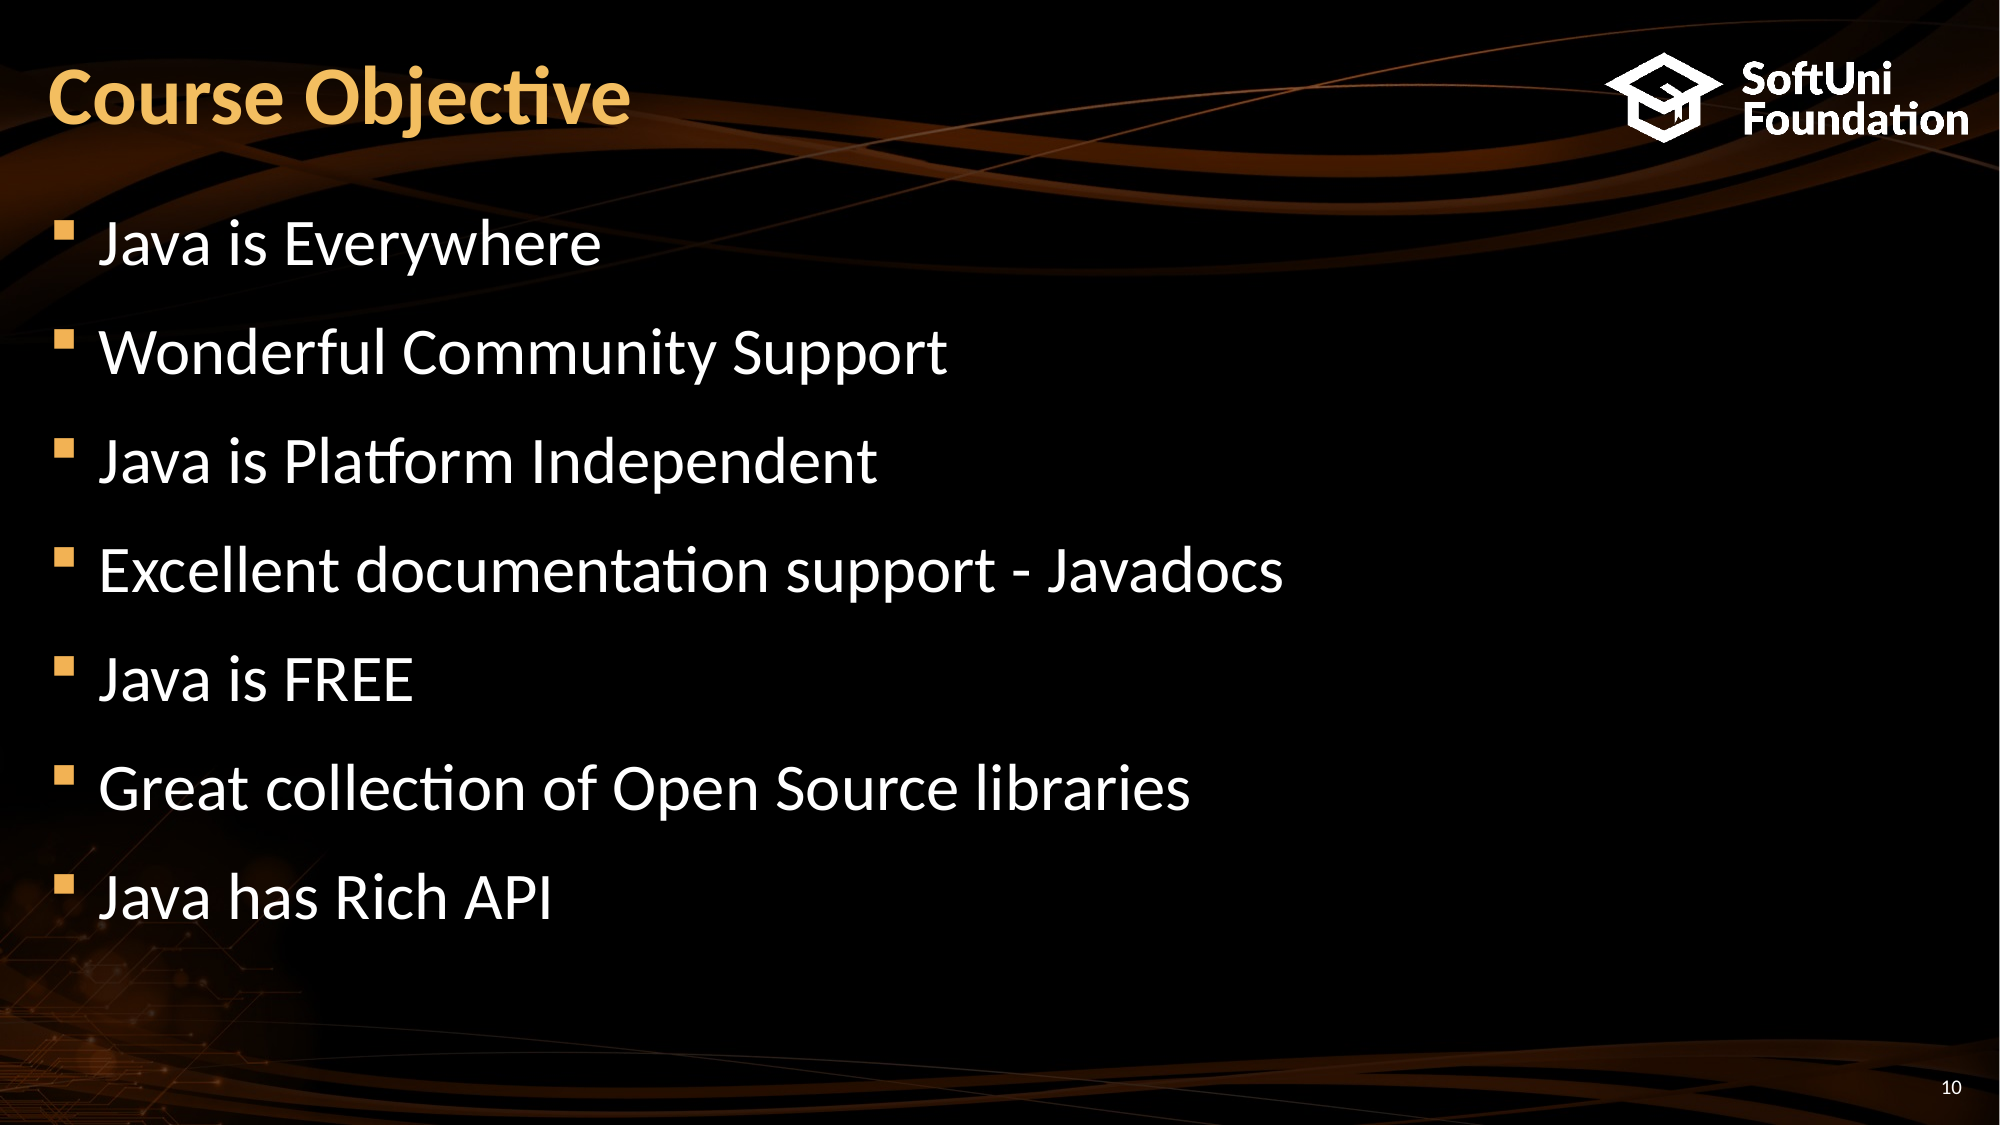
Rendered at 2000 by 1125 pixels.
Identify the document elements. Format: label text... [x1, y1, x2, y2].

list Java is Everywhere Wonderful Community Support Java is Platform Independent Excellent documentation support - Javadocs Java is FREE Great collection of Open Source libraries Java has Rich API [31, 188, 1968, 1103]
picture [0, 0, 2000, 1125]
title Course Objective [30, 6, 1602, 189]
